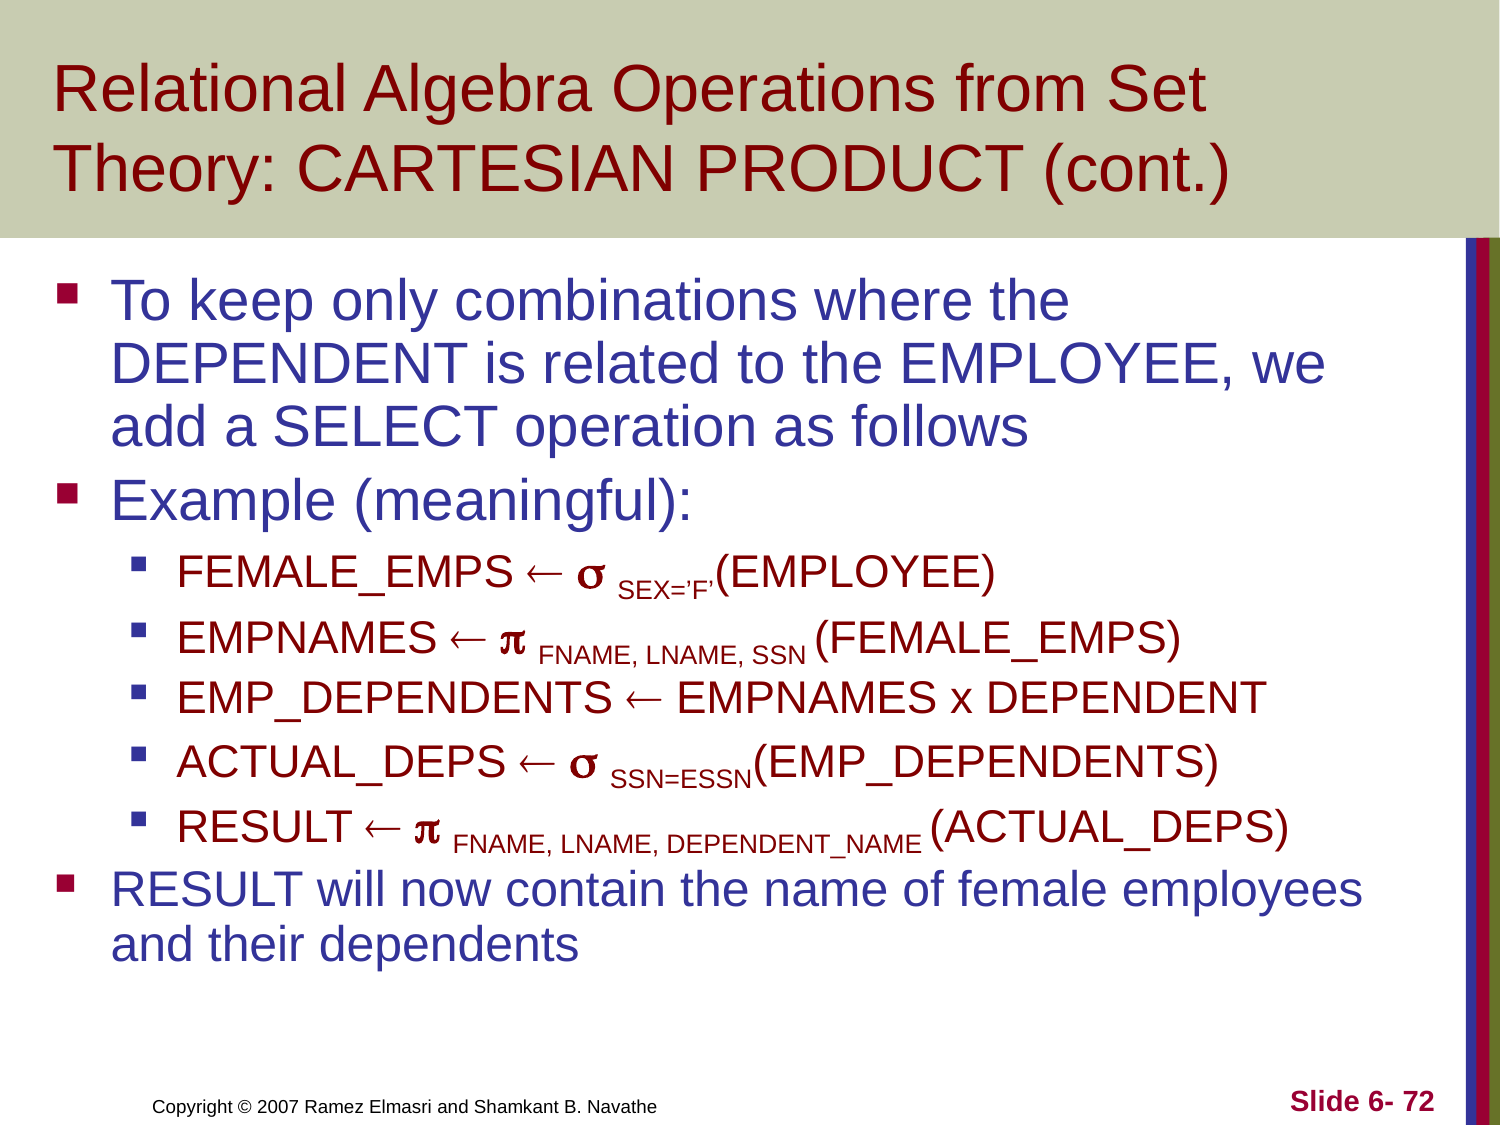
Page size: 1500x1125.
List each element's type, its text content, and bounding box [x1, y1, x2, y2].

slide_number Slide 6- 72 [1137, 1049, 1451, 1125]
list To keep only combinations where the DEPENDENT is related to the EMPLOYEE, we add a SELECT operation as follows Example (meaningful): FEMALE_EMPS   SEX=’F’(EMPLOYEE) EMPNAMES   FNAME, LNAME, SSN (FEMALE_EMPS) EMP_DEPENDENTS  EMPNAMES x DEPENDENT ACTUAL_DEPS   SSN=ESSN(EMP_DEPENDENTS) RESULT   FNAME, LNAME, DEPENDENT_NAME (ACTUAL_DEPS) RESULT will now contain the name of female employees and their dependents [39, 262, 1401, 1013]
title Relational Algebra Operations from Set Theory: CARTESIAN PRODUCT (cont.) [37, 49, 1317, 213]
